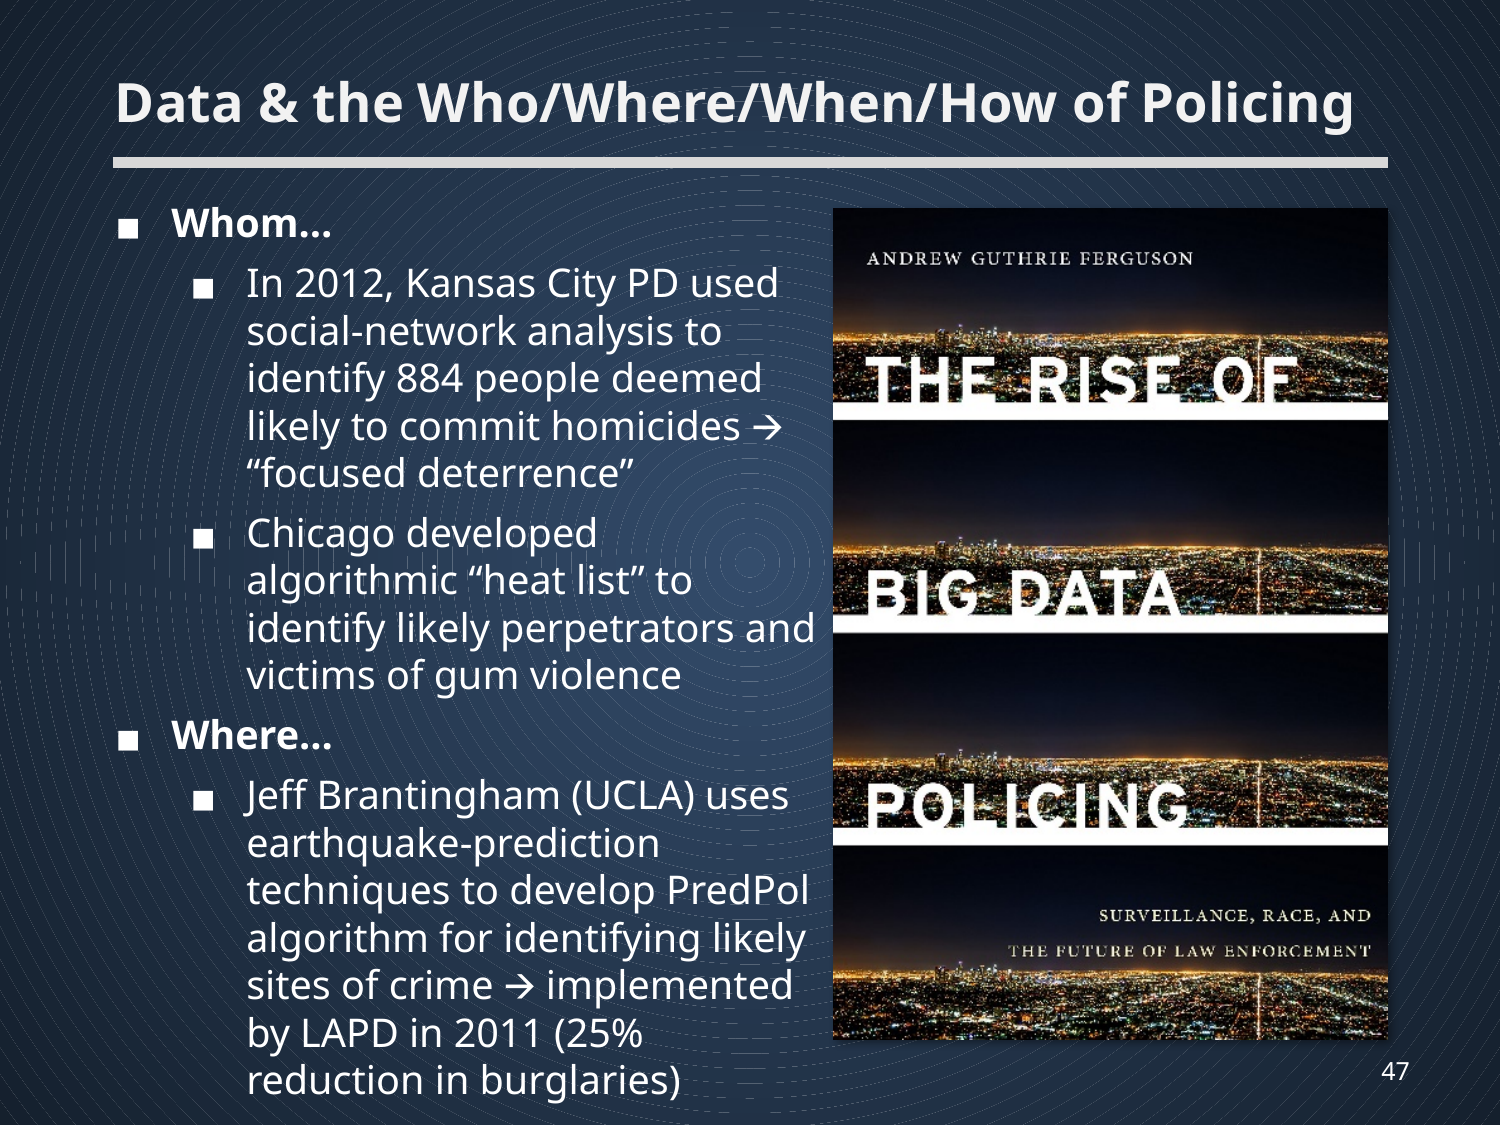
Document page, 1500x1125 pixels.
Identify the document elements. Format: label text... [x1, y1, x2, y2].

picture [833, 208, 1388, 1040]
text_box Whom… In 2012, Kansas City PD used social-network analysis to identify 884 people deemed likely to commit homicides 🡪 “focused deterrence” Chicago developed algorithmic “heat list” to identify likely perpetrators and victims of gum violence Where… Jeff Brantingham (UCLA) uses earthquake-prediction techniques to develop PredPol algorithm for identifying likely sites of crime 🡪 implemented by LAPD in 2011 (25% reduction in burglaries) [99, 190, 834, 1111]
text_box Data & the Who/Where/When/How of Policing [99, 60, 1375, 206]
slide_number 47 [1074, 1042, 1425, 1103]
